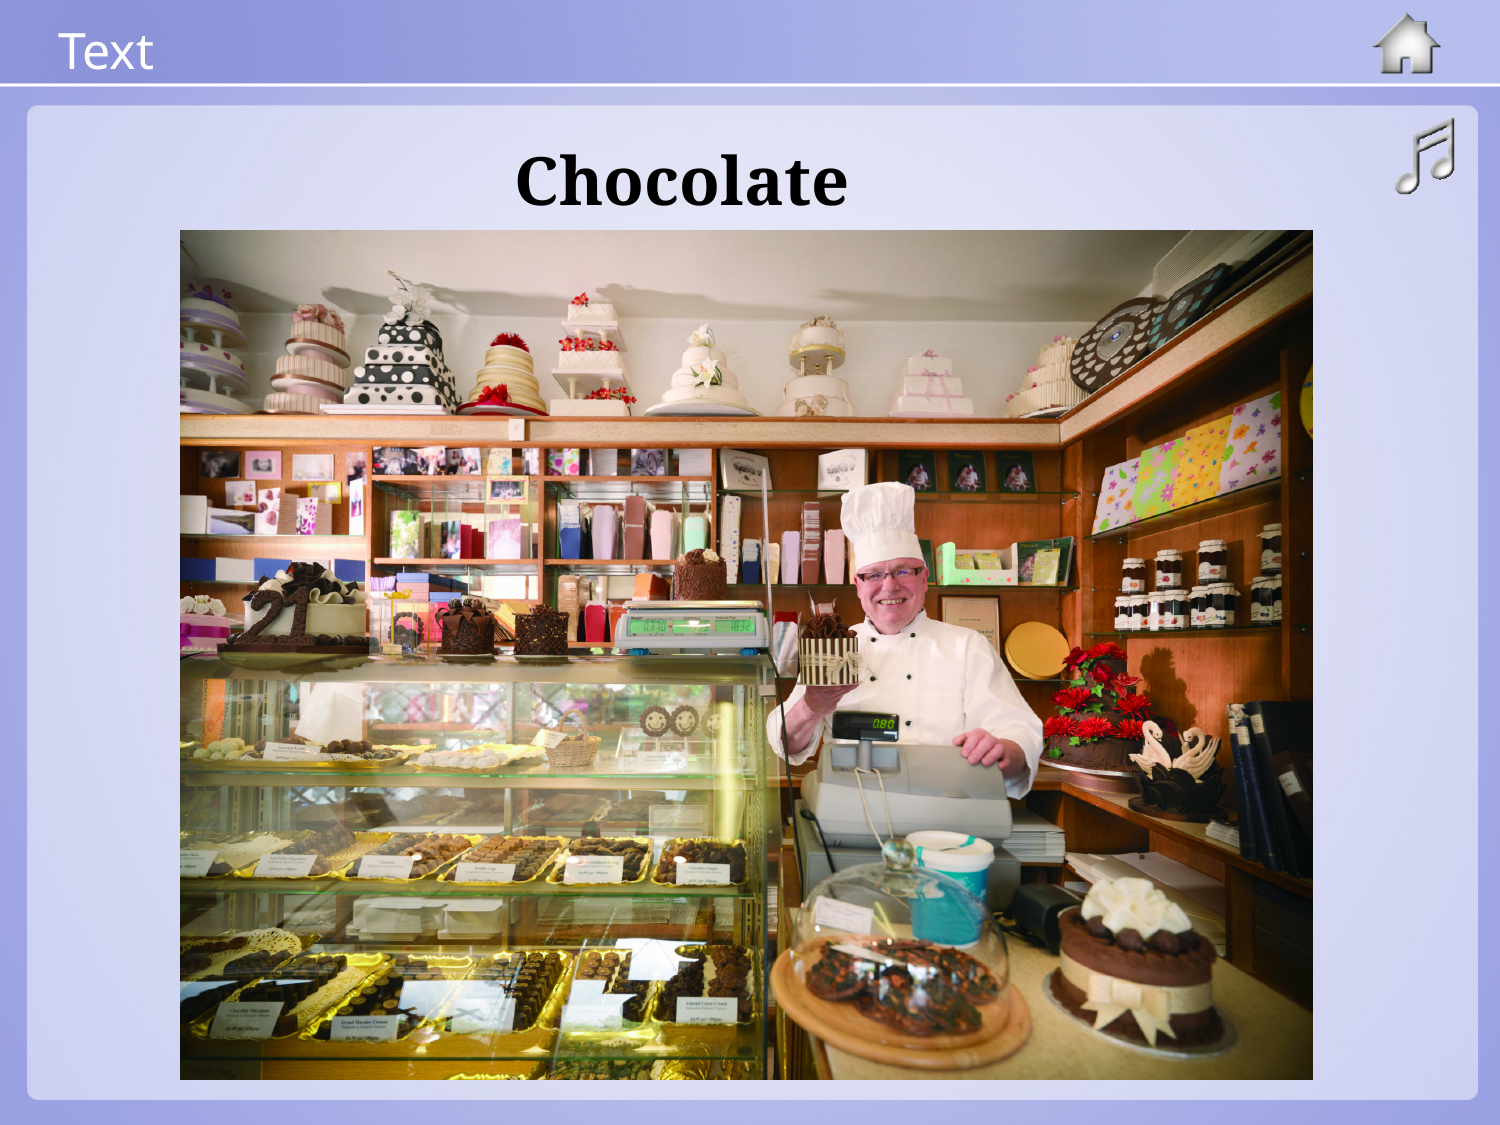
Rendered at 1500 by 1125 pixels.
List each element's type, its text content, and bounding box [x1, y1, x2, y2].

picture [0, 0, 1500, 1125]
text_box Chocolate [499, 131, 864, 227]
text_box Text [43, 11, 170, 87]
